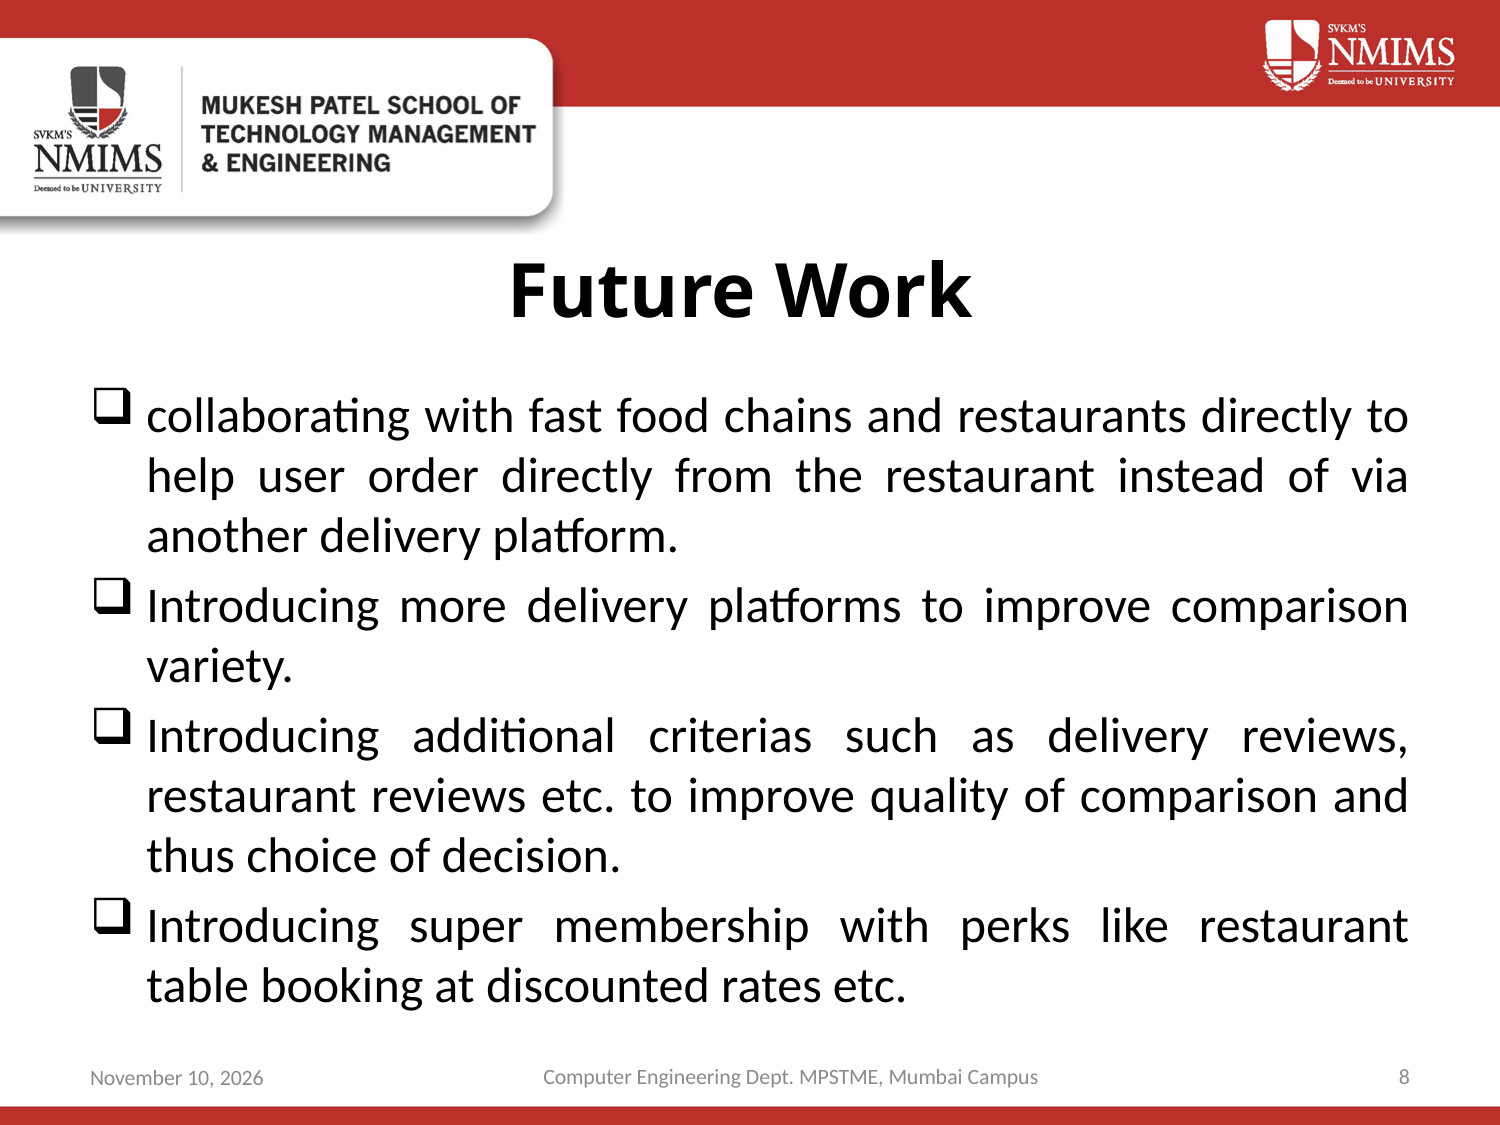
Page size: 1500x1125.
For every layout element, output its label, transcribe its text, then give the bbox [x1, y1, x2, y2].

picture [0, 0, 1500, 1125]
slide_number 8 [1074, 1045, 1425, 1106]
title Future Work [75, 212, 1425, 363]
footer Computer Engineering Dept. MPSTME, Mumbai Campus [512, 1045, 1074, 1106]
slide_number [75, 1046, 425, 1107]
list collaborating with fast food chains and restaurants directly to help user order directly from the restaurant instead of via another delivery platform. Introducing more delivery platforms to improve comparison variety. Introducing additional criterias such as delivery reviews, restaurant reviews etc. to improve quality of comparison and thus choice of decision. Introducing super membership with perks like restaurant table booking at discounted rates etc. [75, 375, 1425, 1043]
